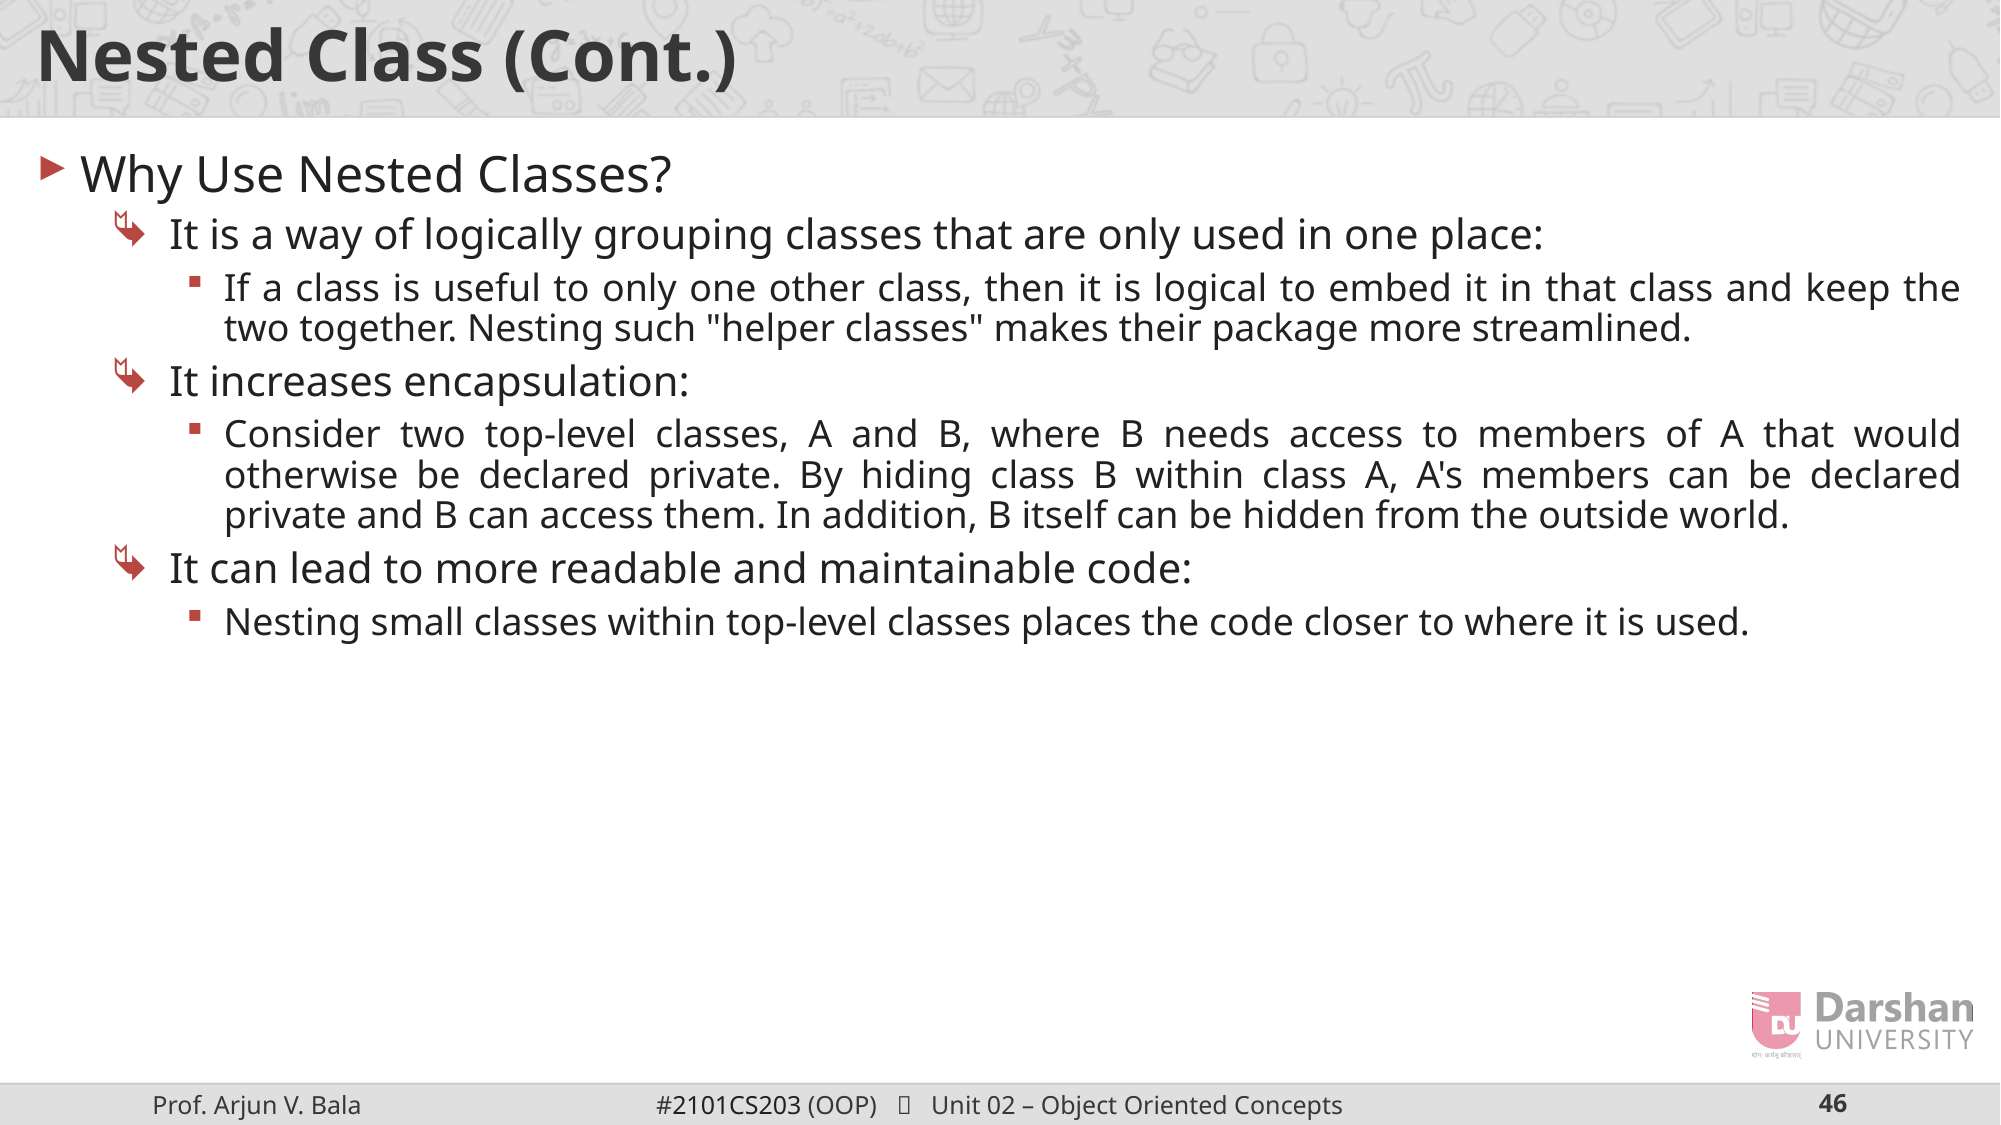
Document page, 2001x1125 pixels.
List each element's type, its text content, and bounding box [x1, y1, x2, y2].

list Why Use Nested Classes? It is a way of logically grouping classes that are only used in one place: If a class is useful to only one other class, then it is logical to embed it in that class and keep the two together. Nesting such "helper classes" makes their package more streamlined. It increases encapsulation: Consider two top-level classes, A and B, where B needs access to members of A that would otherwise be declared private. By hiding class B within class A, A's members can be declared private and B can access them. In addition, B itself can be hidden from the outside world. It can lead to more readable and maintainable code: Nesting small classes within top-level classes places the code closer to where it is used. [21, 141, 1979, 1059]
title Nested Class (Cont.) [0, 0, 2000, 117]
